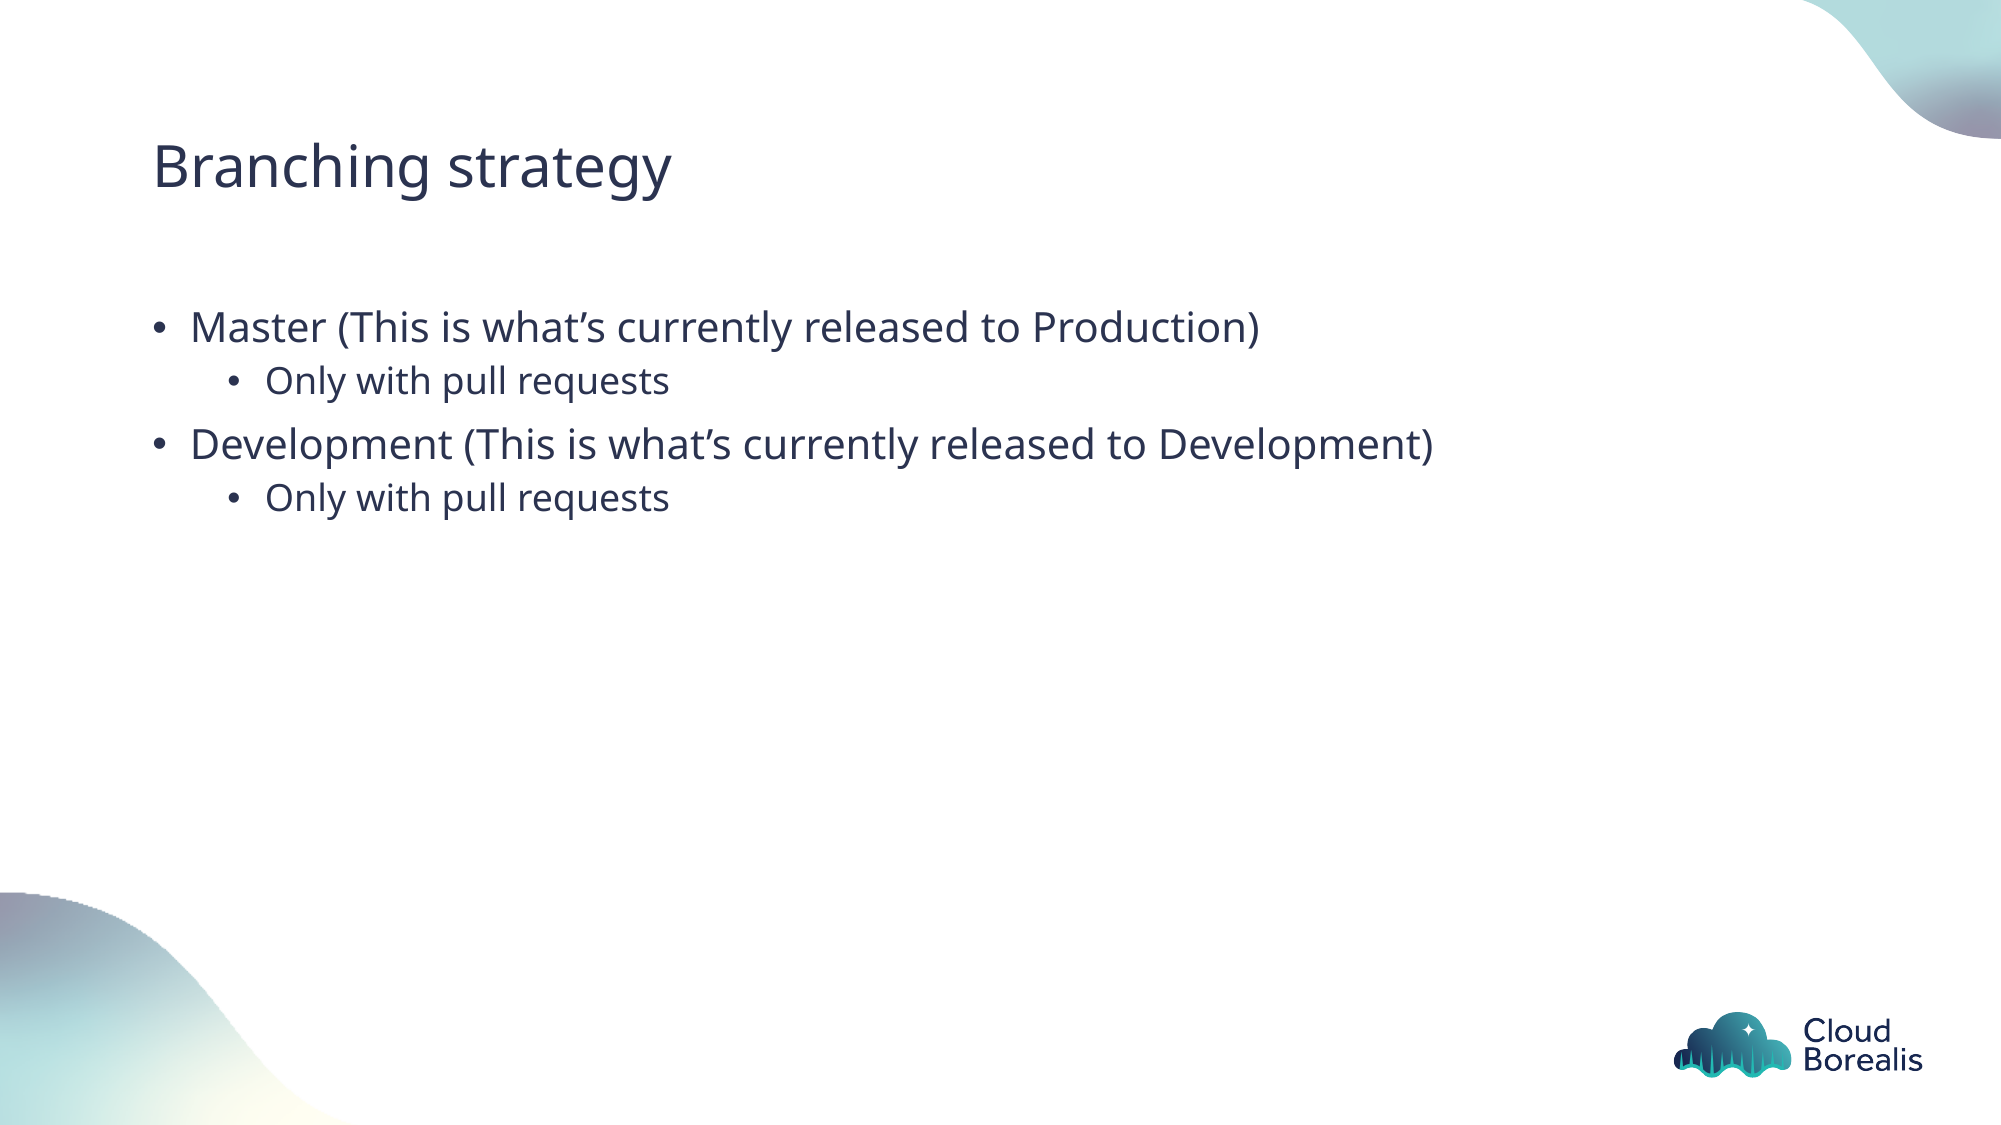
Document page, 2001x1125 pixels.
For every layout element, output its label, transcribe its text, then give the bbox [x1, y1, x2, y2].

picture [1665, 994, 1938, 1091]
title Branching strategy [137, 59, 1863, 278]
list Master (This is what’s currently released to Production) Only with pull requests Development (This is what’s currently released to Development) Only with pull requests [137, 299, 1863, 1014]
